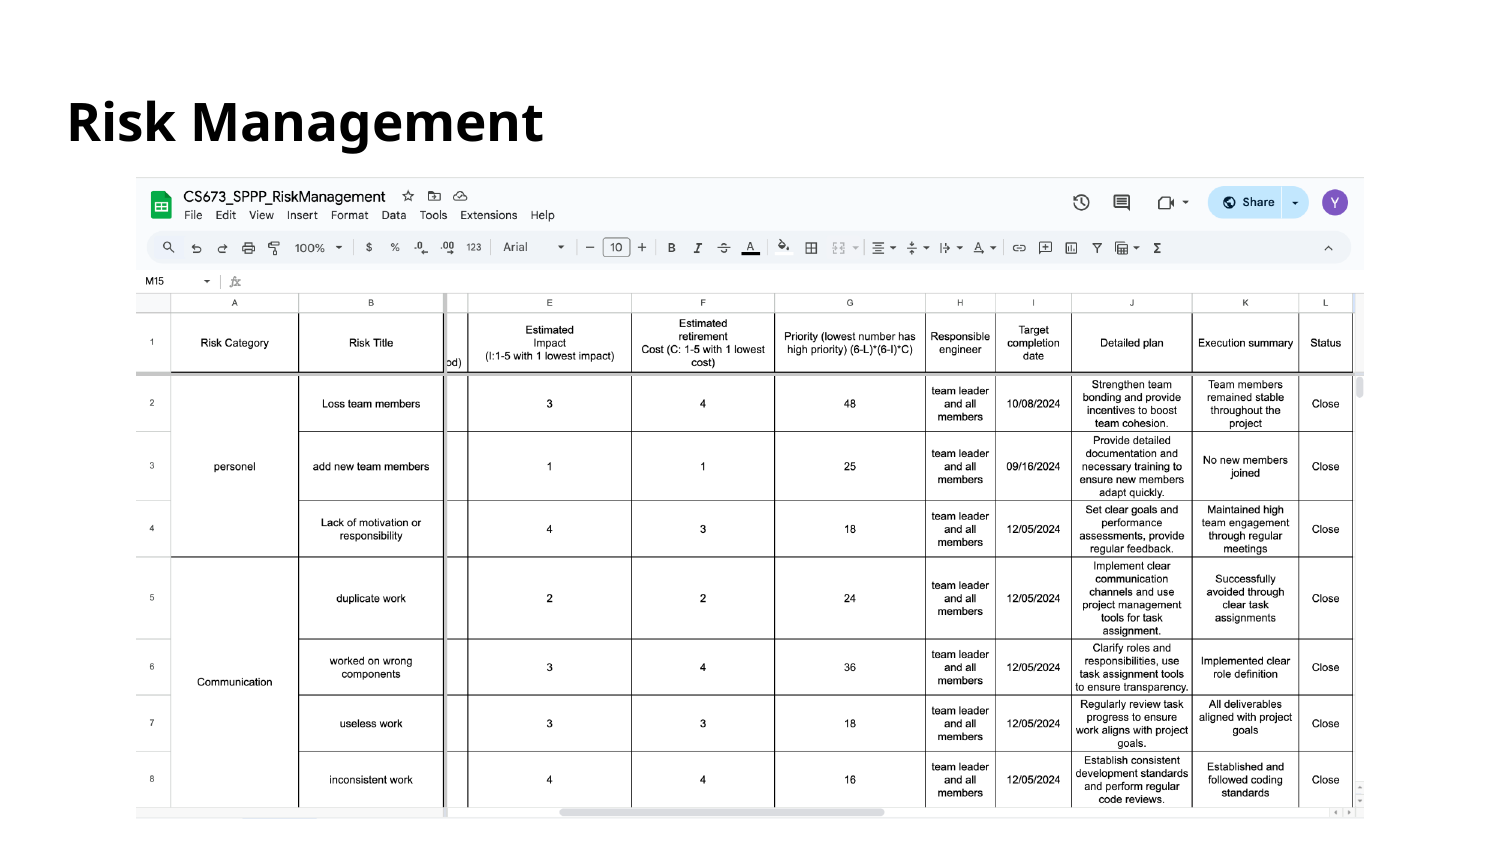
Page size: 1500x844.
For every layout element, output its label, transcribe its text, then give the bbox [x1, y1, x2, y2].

picture [136, 176, 1364, 819]
title Risk Management [51, 72, 1449, 167]
